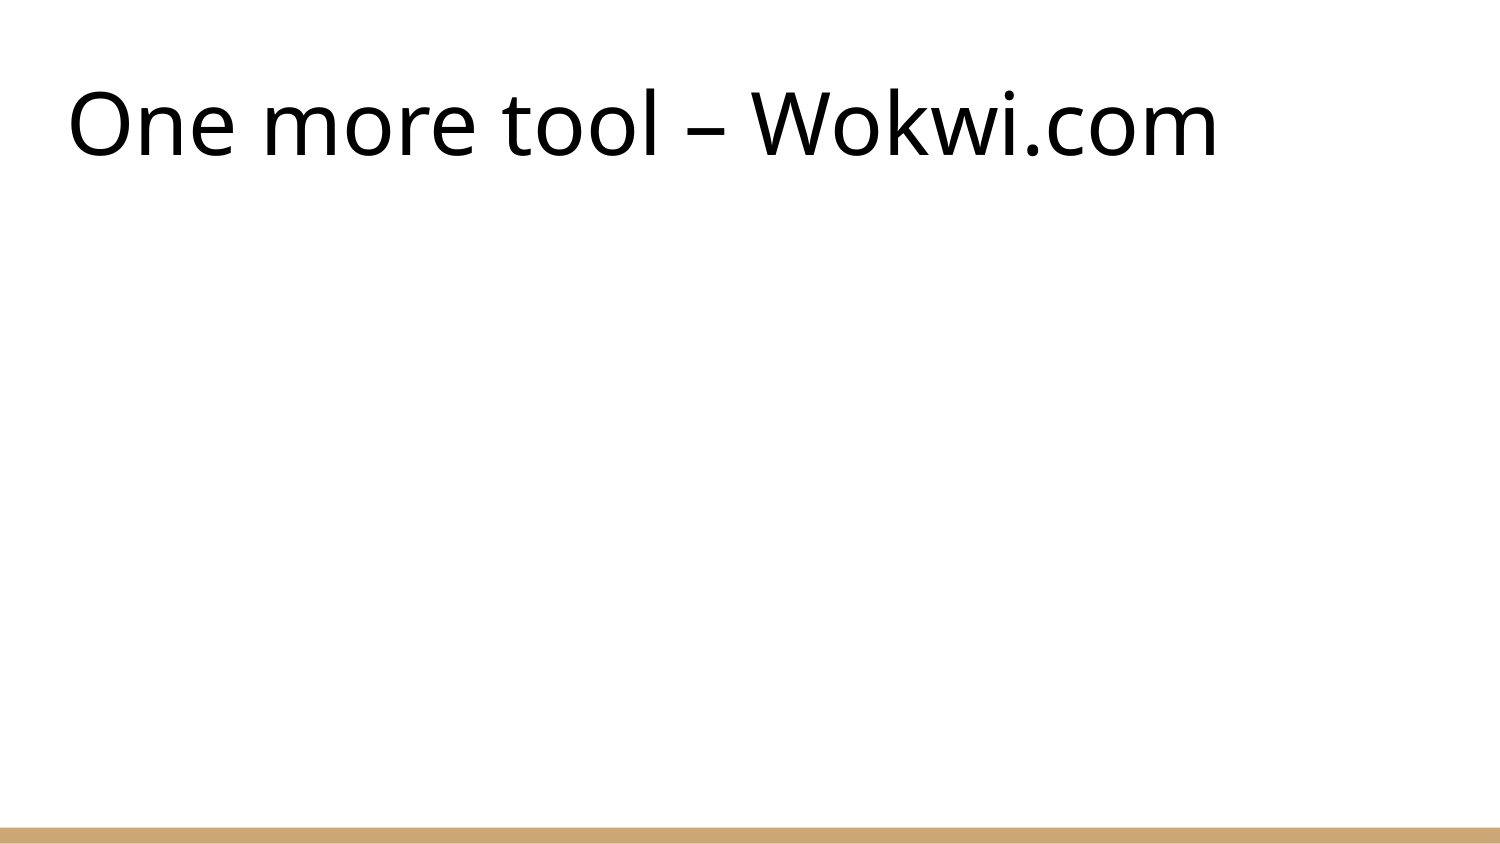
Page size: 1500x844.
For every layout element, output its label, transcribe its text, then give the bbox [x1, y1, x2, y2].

title One more tool – Wokwi.com [51, 51, 1449, 189]
